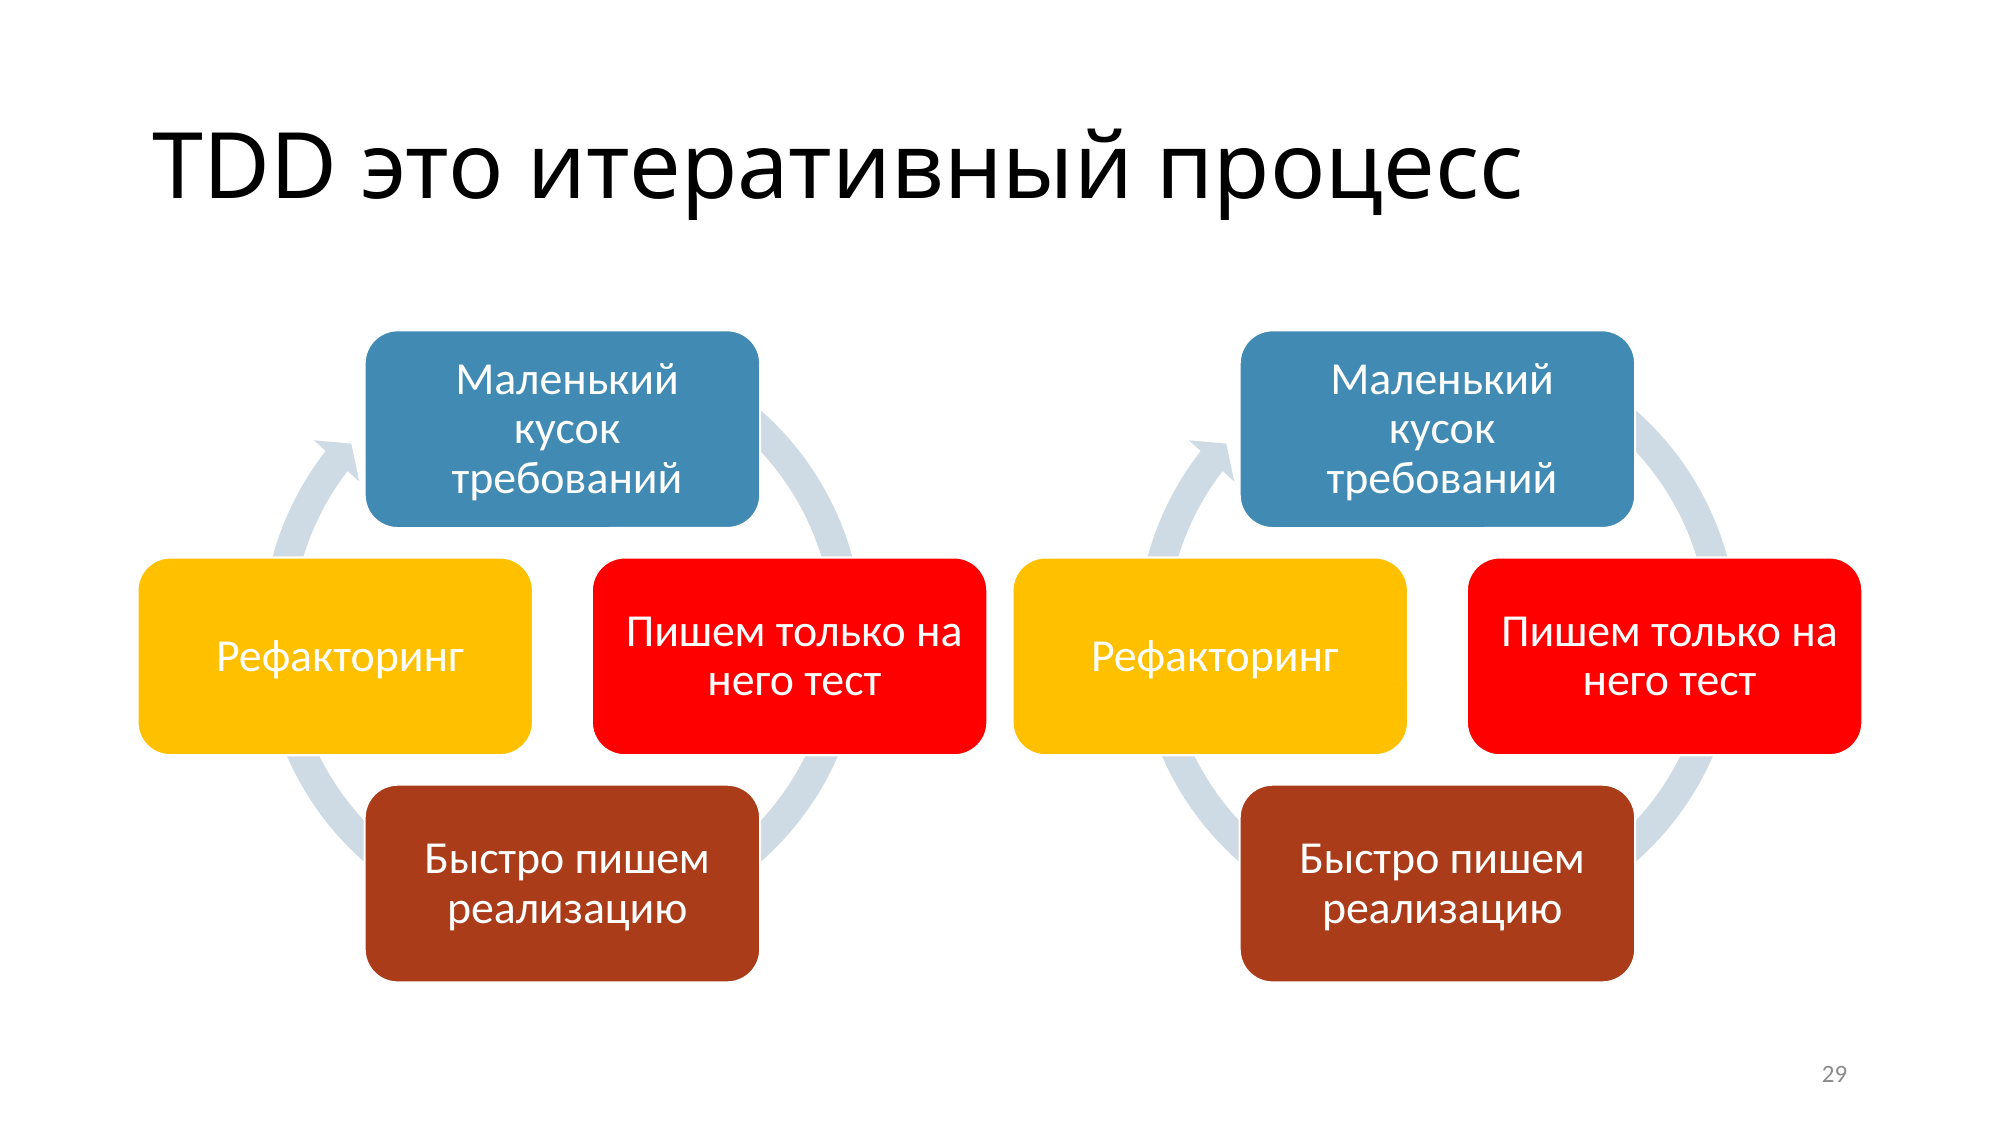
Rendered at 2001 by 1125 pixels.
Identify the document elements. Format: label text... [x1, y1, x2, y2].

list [137, 299, 988, 1014]
title TDD это итеративный процесс [137, 59, 1863, 278]
slide_number 29 [1412, 1042, 1863, 1103]
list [1012, 299, 1863, 1014]
